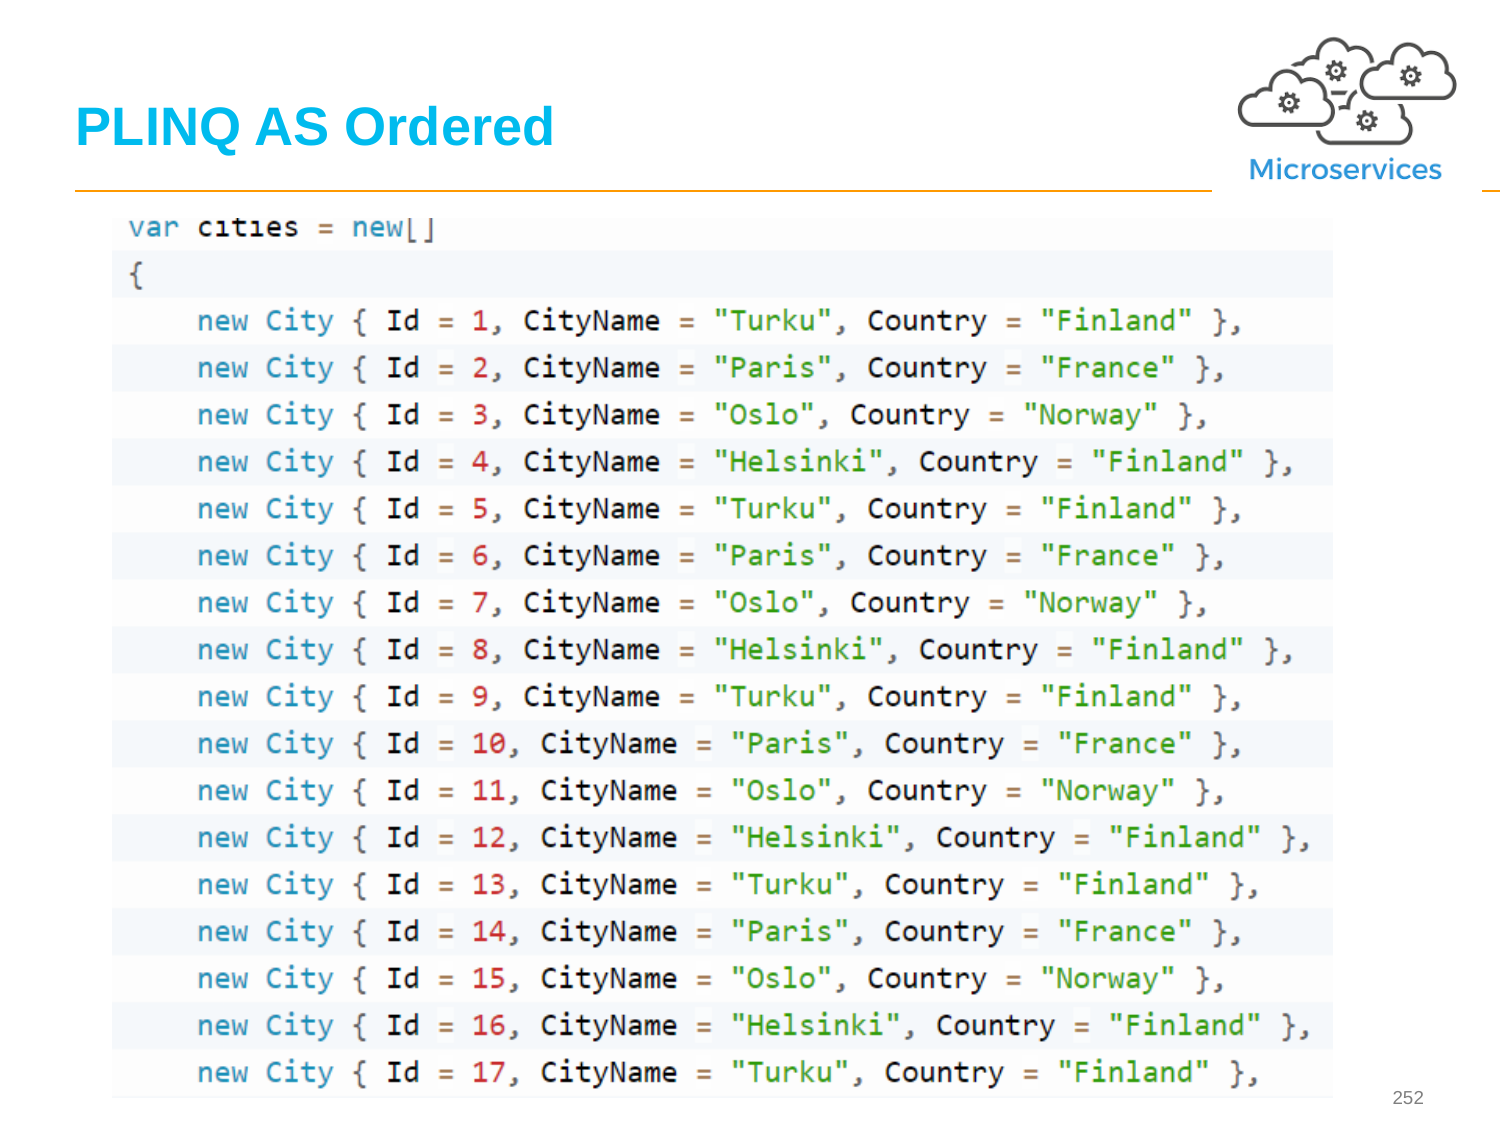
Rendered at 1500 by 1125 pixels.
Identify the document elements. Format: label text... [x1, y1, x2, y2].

title PLINQ AS Ordered [75, 27, 1422, 157]
picture [112, 218, 1334, 1098]
picture [1212, 1, 1482, 203]
